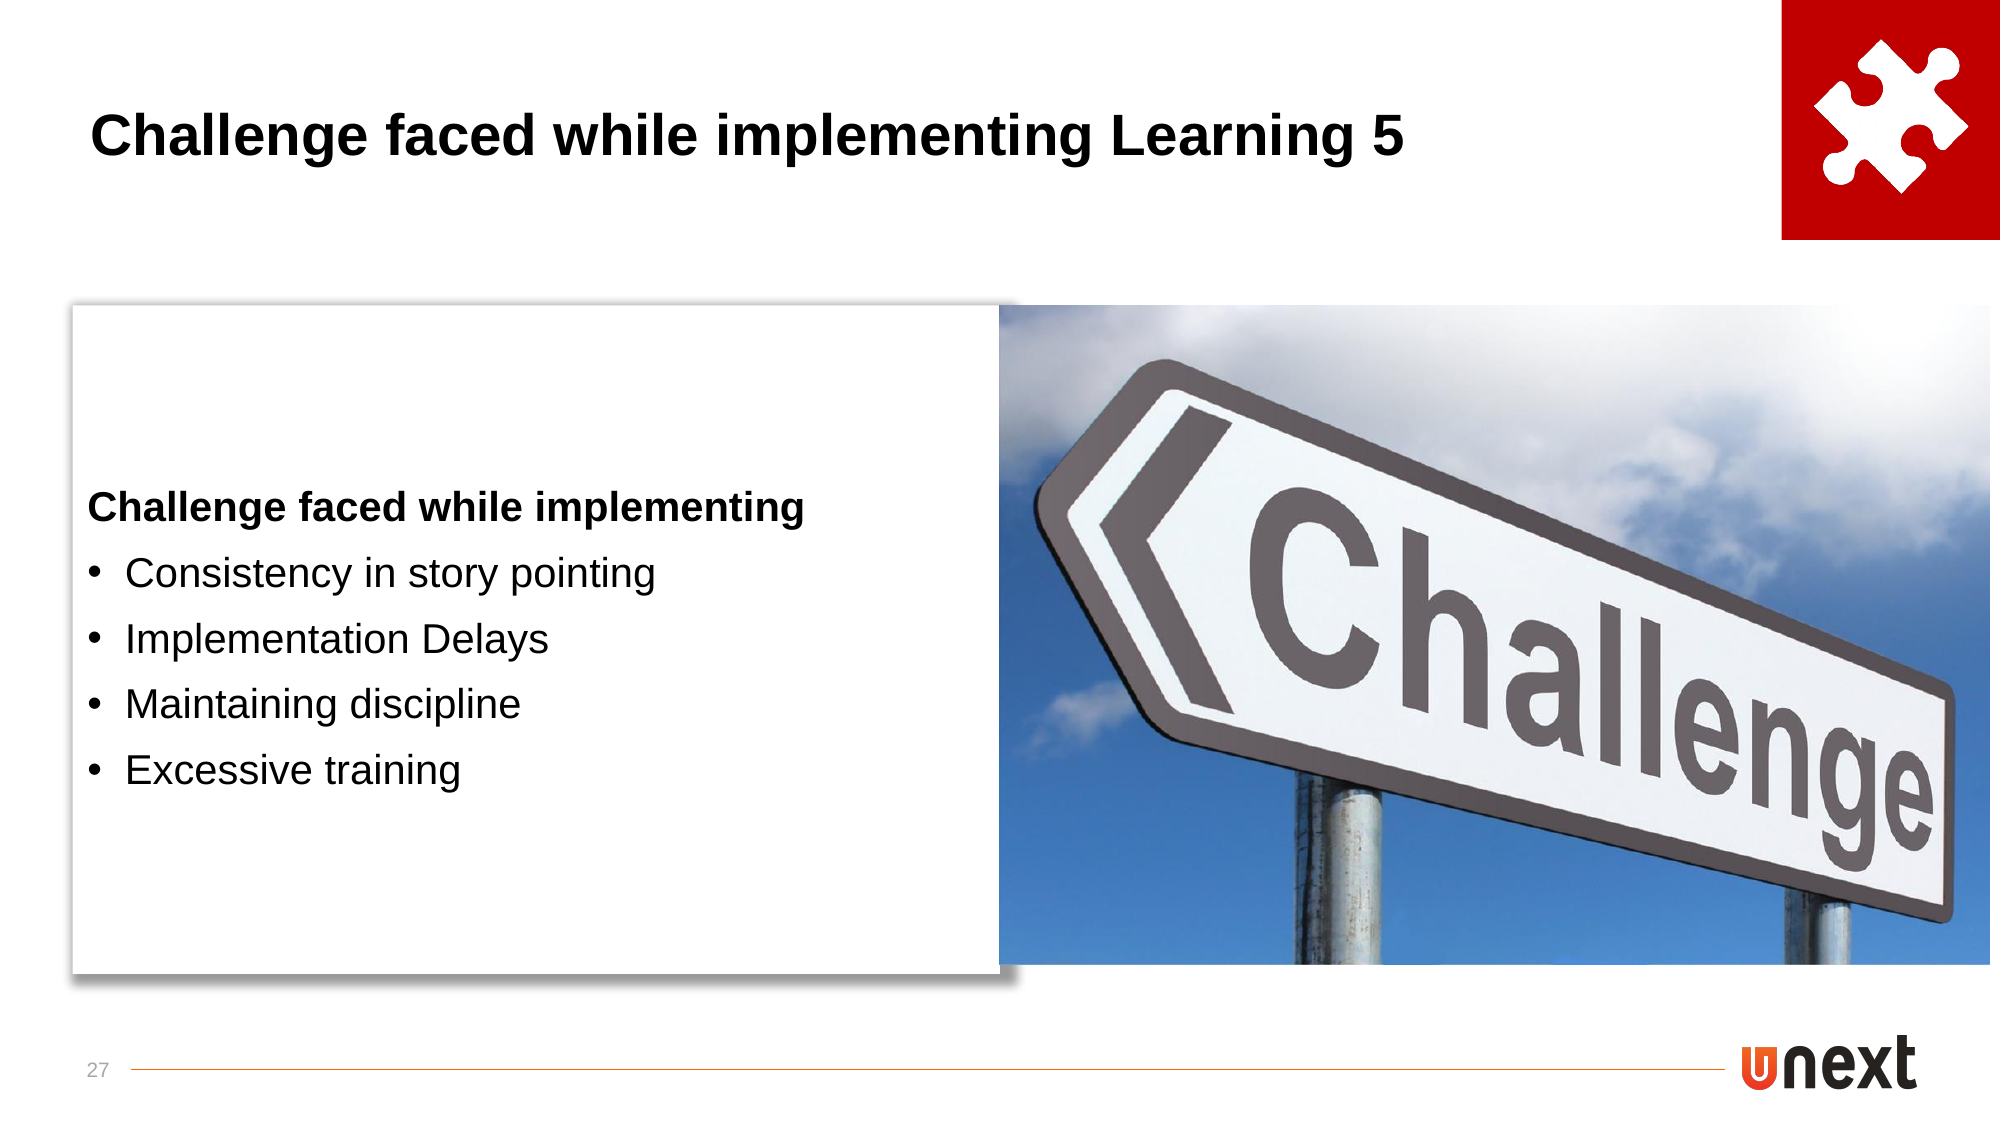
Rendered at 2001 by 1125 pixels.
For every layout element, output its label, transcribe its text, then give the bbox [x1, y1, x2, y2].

picture [1742, 1035, 1917, 1090]
slide_number 27 [48, 1047, 110, 1091]
title Challenge faced while implementing Learning 5 [76, 78, 1798, 196]
picture [999, 305, 1990, 965]
text_box Challenge faced while implementing Consistency in story pointing Implementation Delays Maintaining discipline Excessive training [72, 305, 1000, 974]
text_box [1781, 0, 2000, 241]
picture [1798, 27, 1984, 213]
